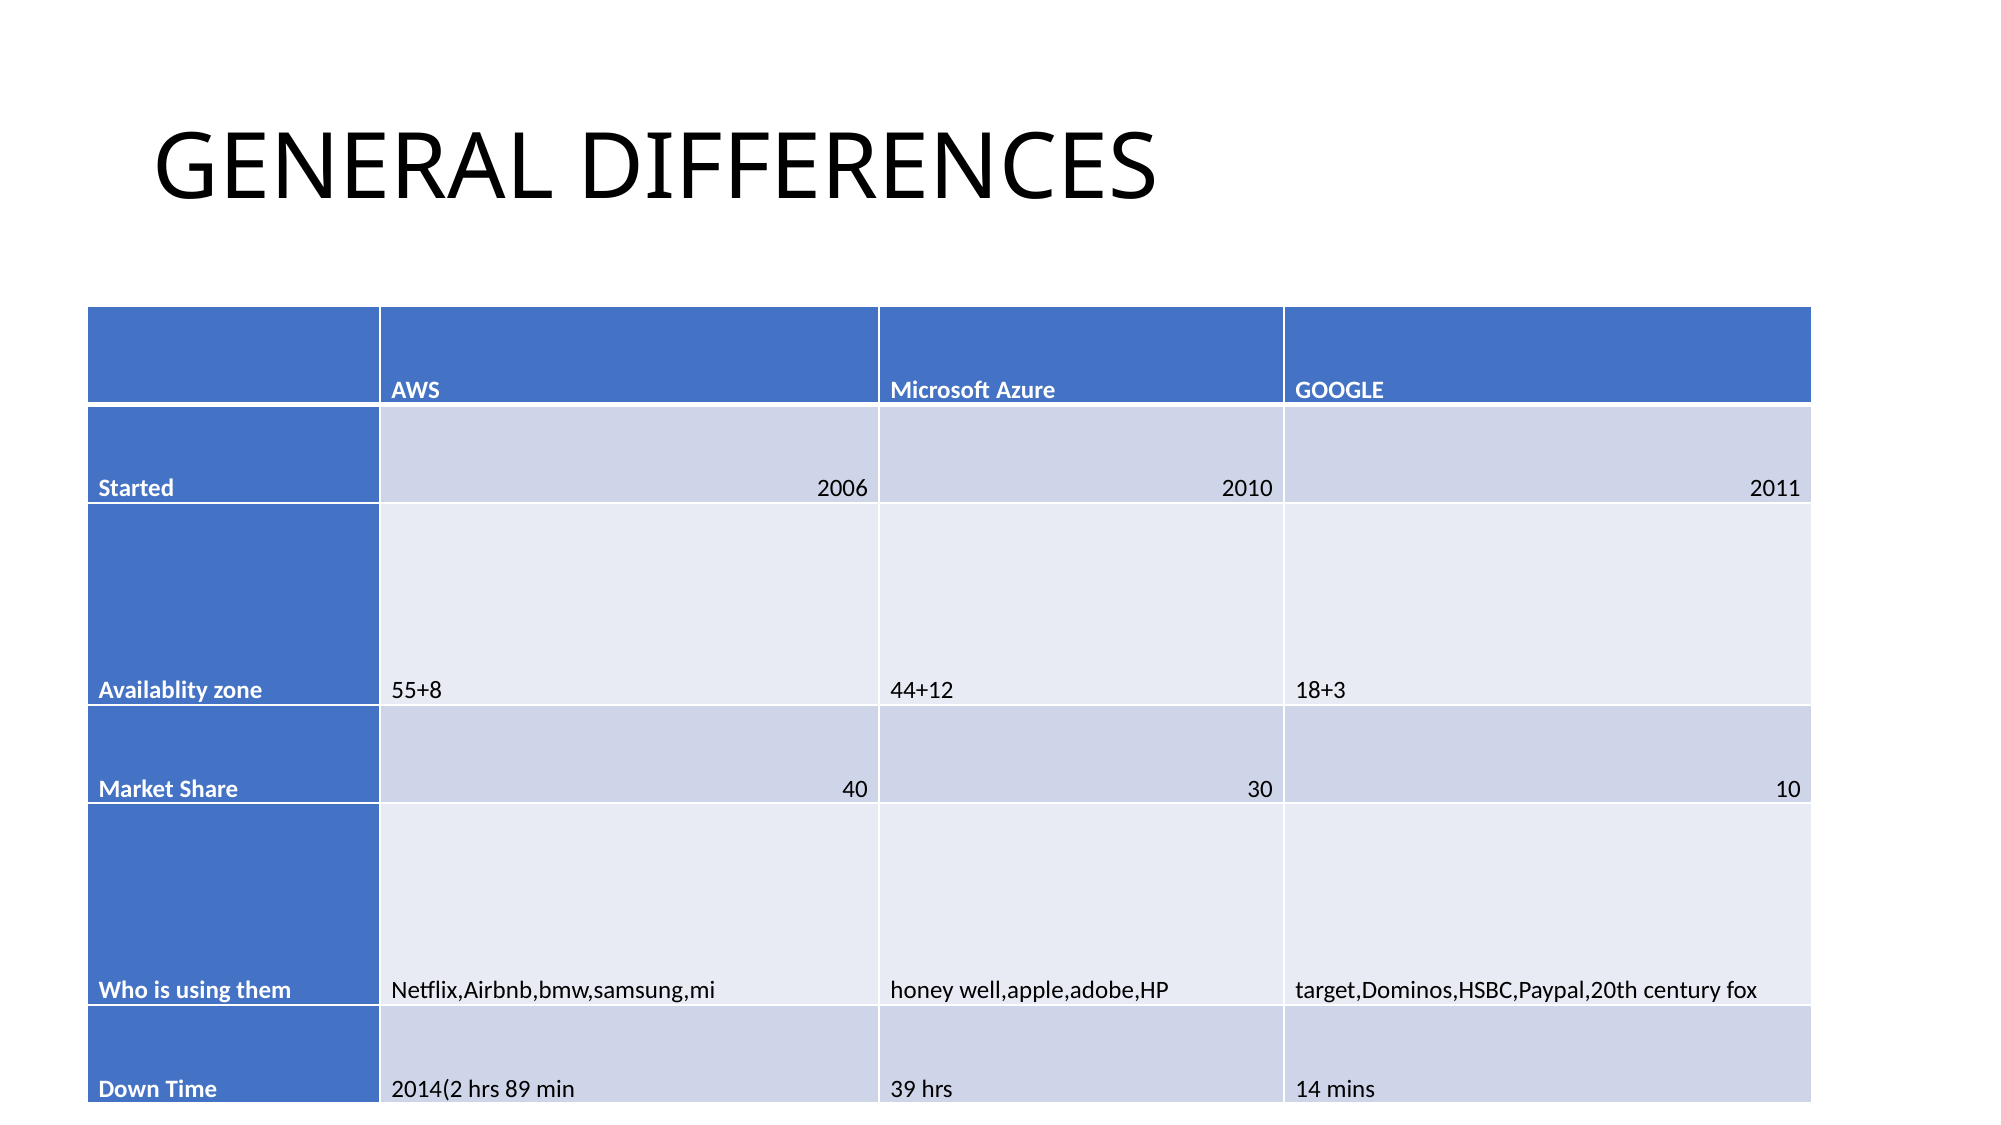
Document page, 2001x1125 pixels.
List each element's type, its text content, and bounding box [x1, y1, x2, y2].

table_cell 14 mins [1285, 1006, 1811, 1102]
table_cell 44+12 [880, 504, 1283, 704]
table_cell Availablity zone [88, 504, 379, 704]
table_cell 40 [381, 706, 878, 802]
title GENERAL DIFFERENCES [137, 59, 1863, 278]
table_cell 2006 [381, 407, 878, 502]
table_cell 18+3 [1285, 504, 1811, 704]
table_cell Down Time [88, 1006, 379, 1102]
table_cell 2010 [880, 407, 1283, 502]
table_header GOOGLE [1285, 307, 1811, 402]
table_cell 2011 [1285, 407, 1811, 502]
table_cell 39 hrs [880, 1006, 1283, 1102]
table_cell 10 [1285, 706, 1811, 802]
table_cell Market Share [88, 706, 379, 802]
table_header Microsoft Azure [880, 307, 1283, 402]
table_cell Started [88, 407, 379, 502]
table_cell 30 [880, 706, 1283, 802]
table_header [88, 307, 379, 402]
table_cell honey well,apple,adobe,HP [880, 804, 1283, 1004]
table_header AWS [381, 307, 878, 402]
table_cell Who is using them [88, 804, 379, 1004]
table_cell 55+8 [381, 504, 878, 704]
table_cell target,Dominos,HSBC,Paypal,20th century fox [1285, 804, 1811, 1004]
table_cell 2014(2 hrs 89 min [381, 1006, 878, 1102]
table_cell Netflix,Airbnb,bmw,samsung,mi [381, 804, 878, 1004]
